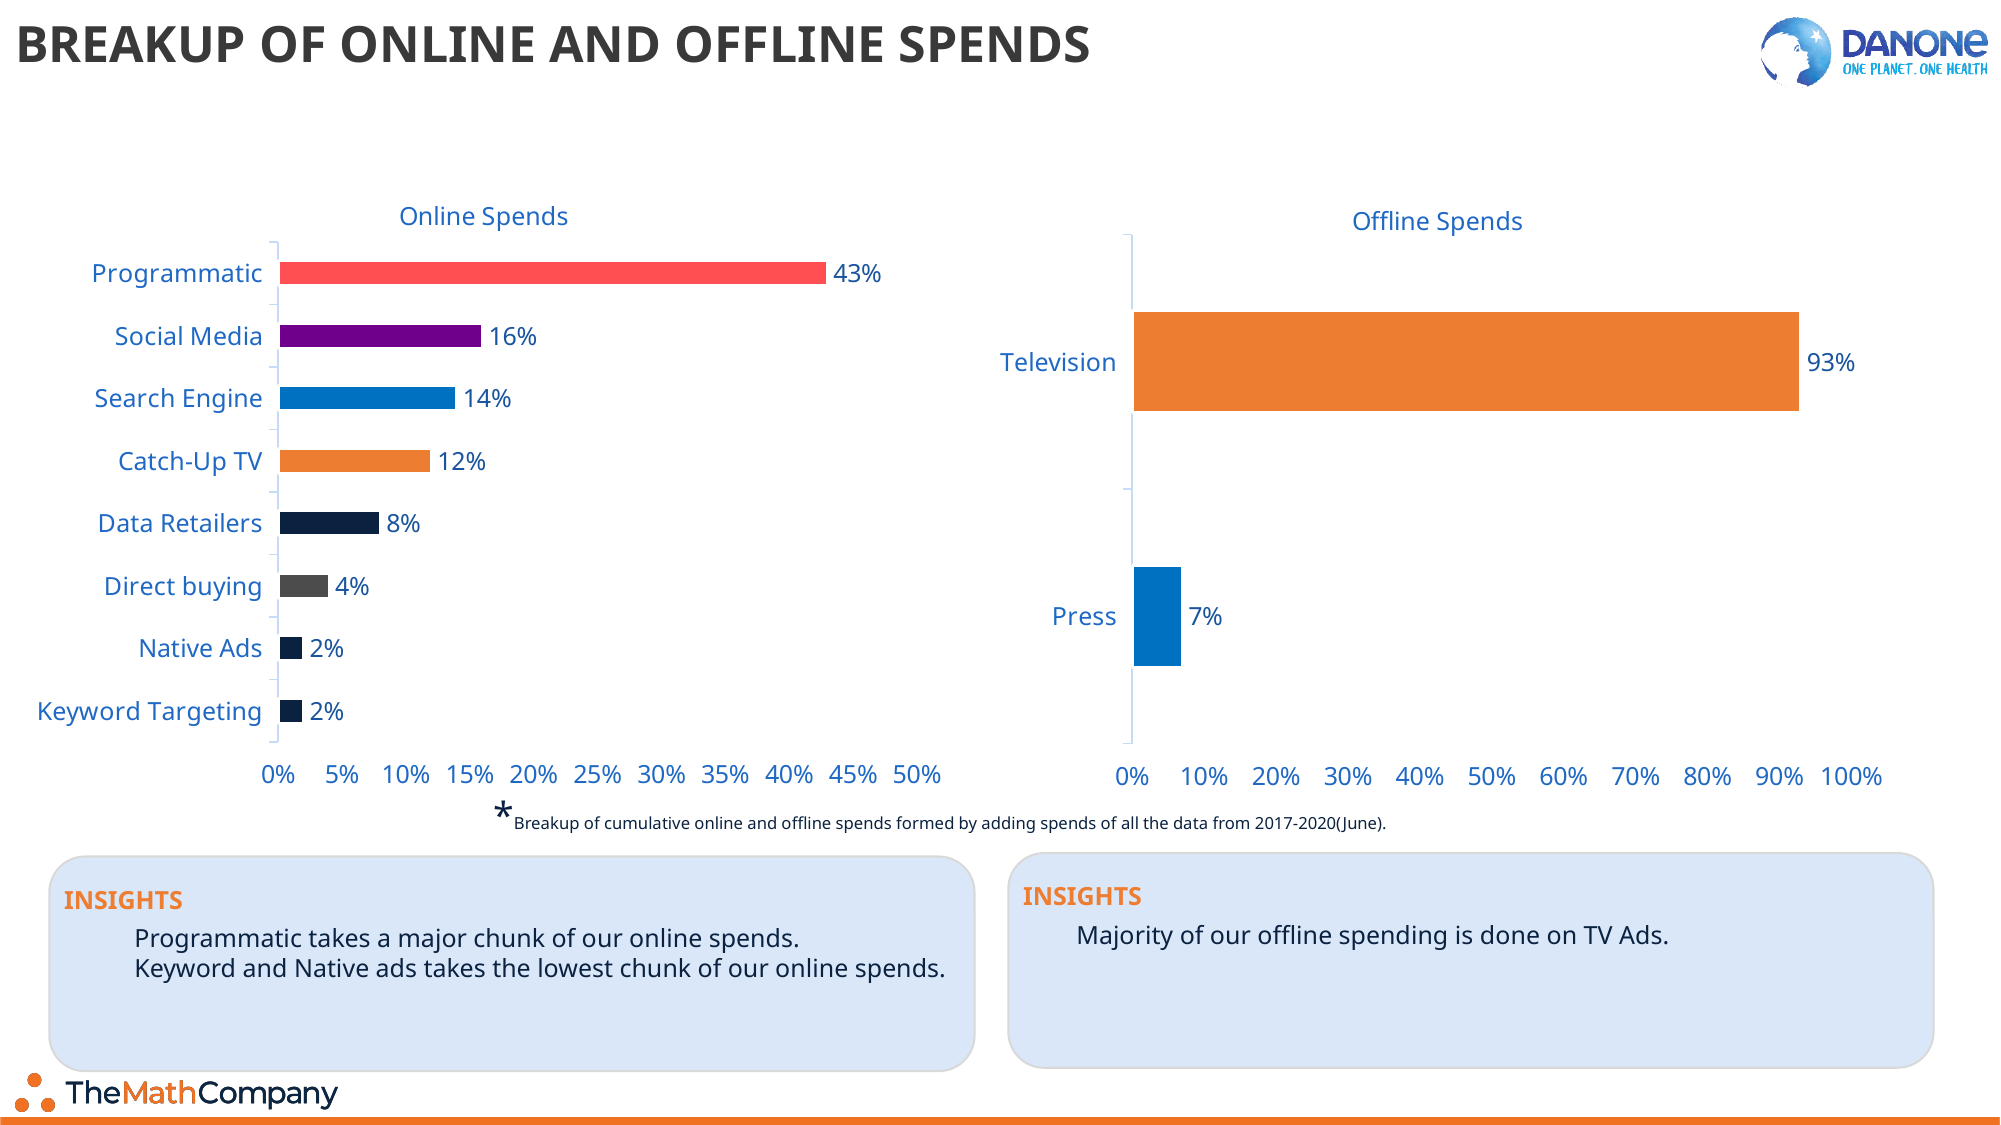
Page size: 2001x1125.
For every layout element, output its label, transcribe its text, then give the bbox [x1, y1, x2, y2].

picture [15, 1073, 338, 1112]
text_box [49, 856, 992, 1072]
chart [10, 170, 958, 816]
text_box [1008, 853, 1934, 1068]
title Breakup of online and offline spends [0, 5, 1736, 81]
chart [974, 175, 1902, 816]
picture [0, 1117, 2000, 1125]
picture [1736, 0, 2000, 113]
text_box *Breakup of cumulative online and offline spends formed by adding spends of all the data from 2017-2020(June). [478, 784, 1471, 845]
